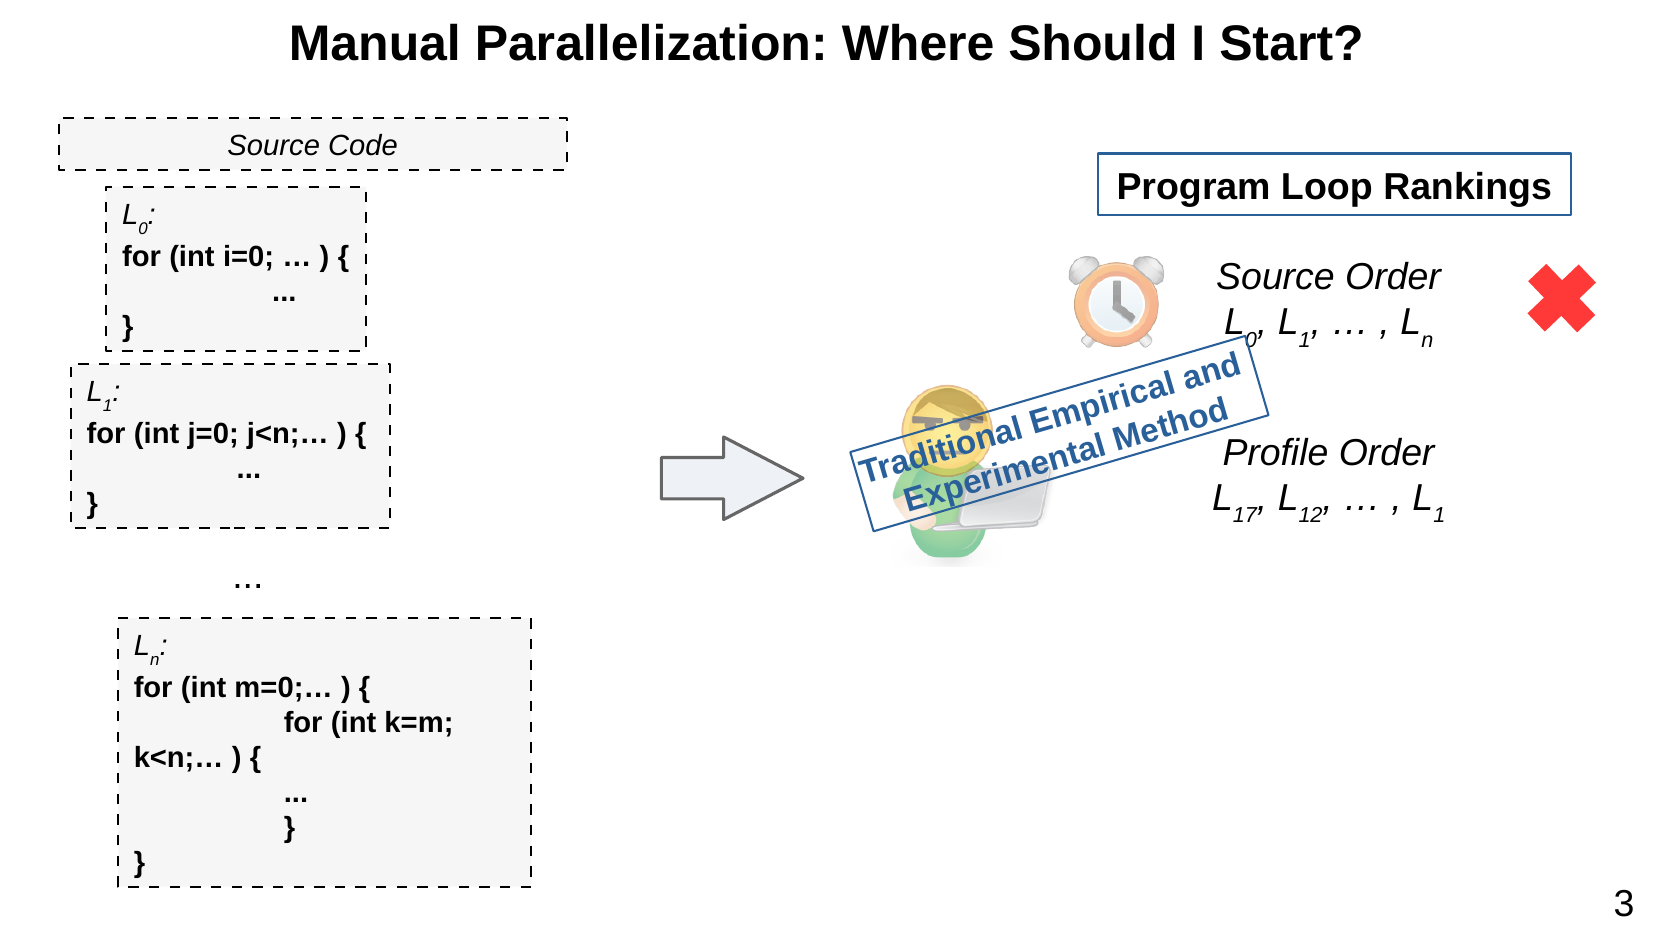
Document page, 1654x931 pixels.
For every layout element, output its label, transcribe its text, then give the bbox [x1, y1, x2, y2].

text_box Ln: for (int m=0;… ) { for (int k=m; k<n;… ) { ... } } [118, 618, 532, 887]
text_box Source Order L0, L1, … , Ln [1181, 244, 1477, 359]
text_box Profile Order L17, L12, … , L1 [1181, 420, 1477, 535]
text_box L1: for (int j=0; j<n;… ) { ... } [70, 364, 390, 528]
text_box ... [118, 544, 378, 604]
text_box L0: for (int i=0; … ) { ... } [106, 186, 367, 351]
text_box Traditional Empirical and Experimental Method [1063, 335, 1269, 476]
text_box [1527, 263, 1596, 333]
text_box Program Loop Rankings [1098, 153, 1571, 216]
text_box Source Code [58, 118, 567, 170]
picture [885, 377, 1060, 568]
text_box 3 [1594, 871, 1654, 931]
text_box Manual Parallelization: Where Should I Start? [0, 2, 1654, 78]
text_box Traditional Empirical and Experimental Method [850, 443, 880, 532]
text_box [661, 436, 804, 520]
picture [1062, 247, 1170, 355]
